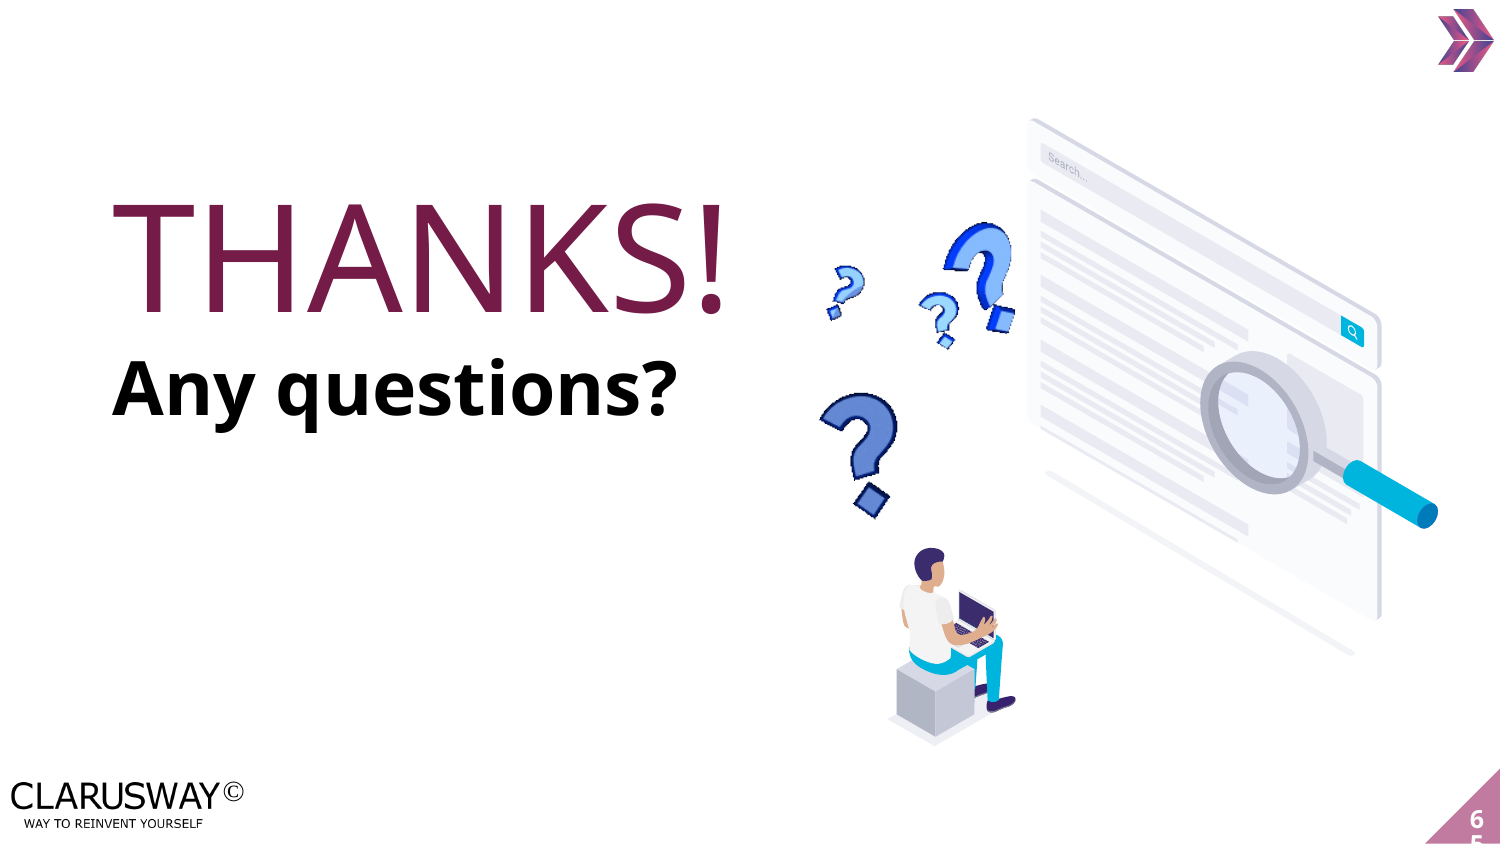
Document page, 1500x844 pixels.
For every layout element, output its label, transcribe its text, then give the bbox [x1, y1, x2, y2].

slide_number 65 [1469, 804, 1494, 838]
picture [11, 782, 220, 828]
title THANKS! [112, 197, 734, 331]
subtitle Any questions? [112, 331, 826, 647]
picture [739, 101, 1128, 527]
picture [1438, 9, 1494, 72]
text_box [887, 117, 1439, 747]
